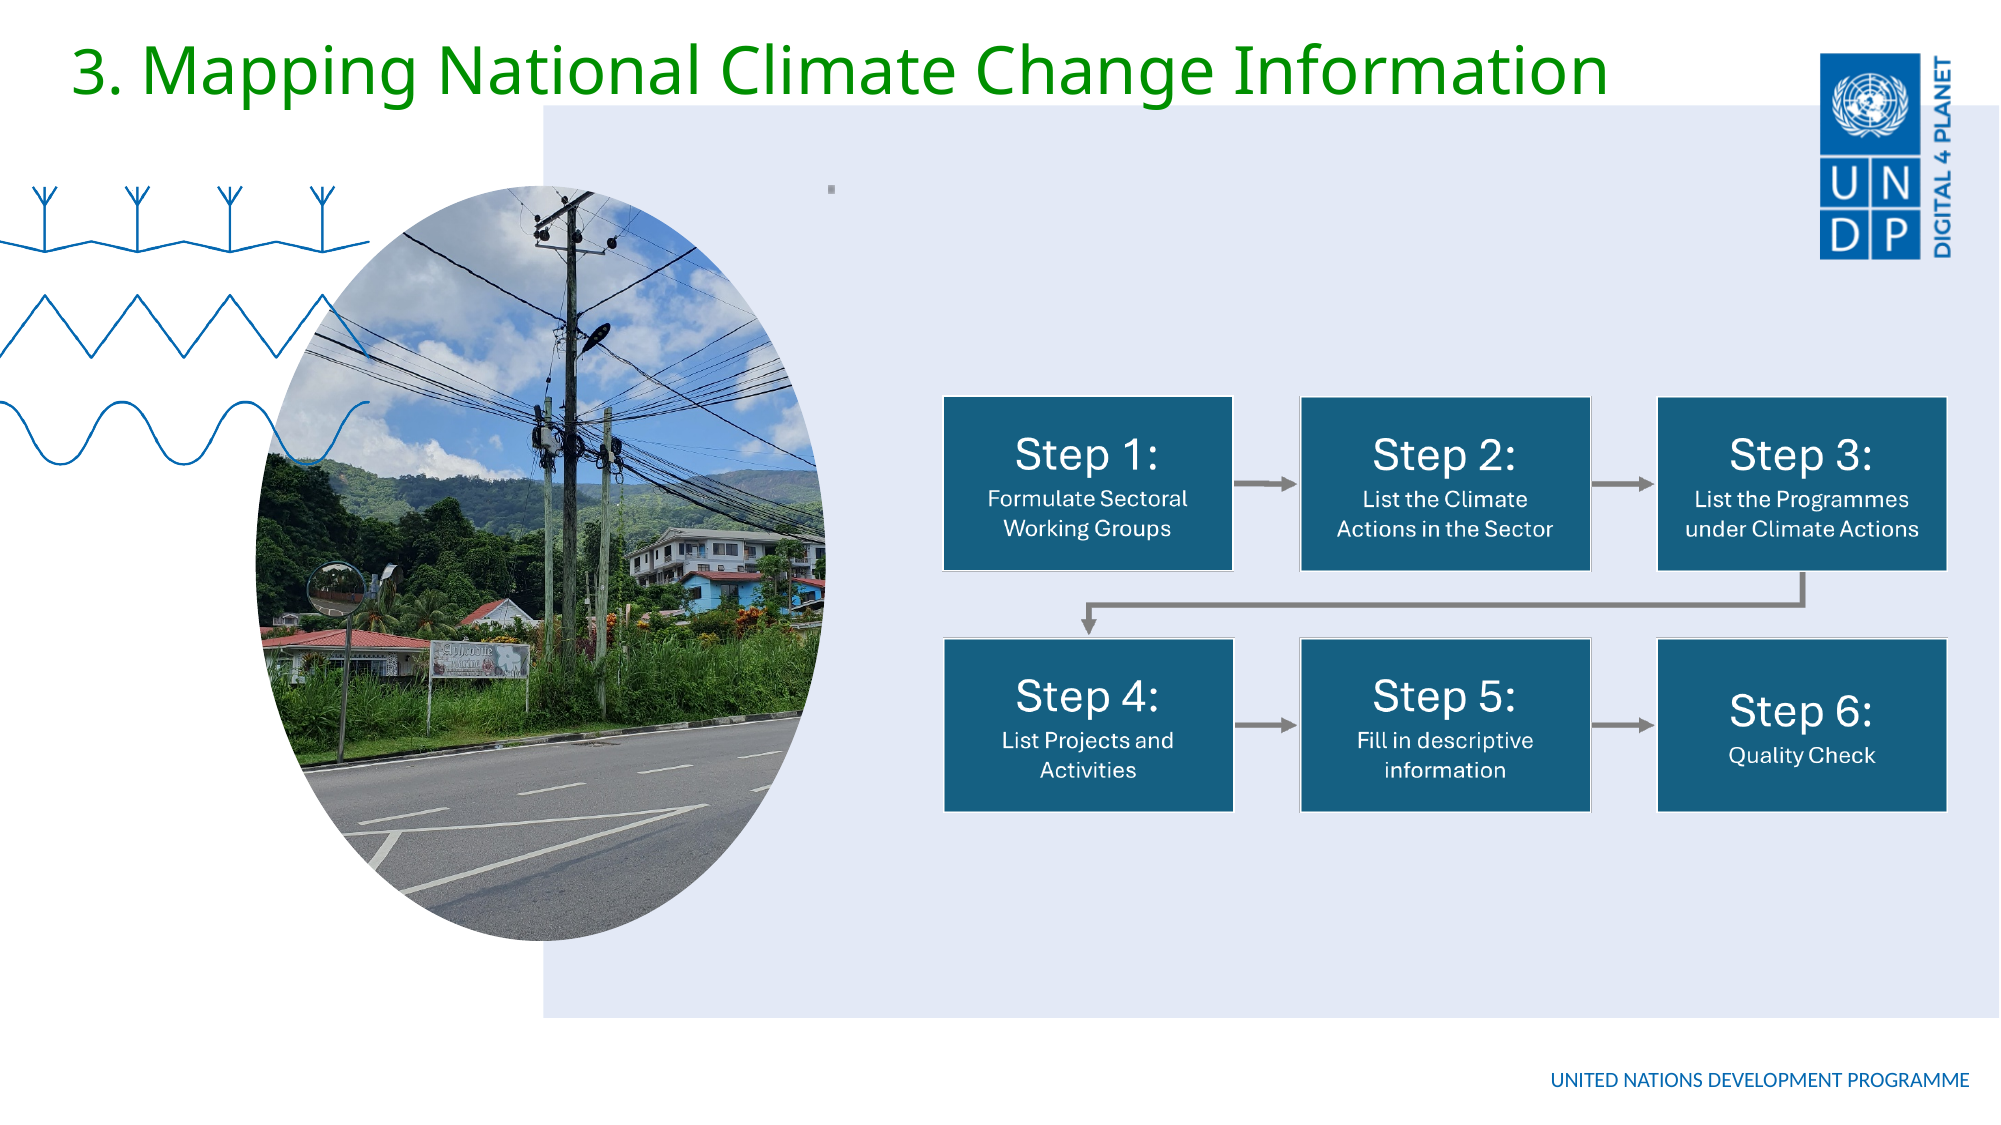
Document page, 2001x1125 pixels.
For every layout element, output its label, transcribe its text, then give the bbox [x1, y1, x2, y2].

picture [942, 395, 1948, 813]
picture [1819, 35, 1970, 275]
text_box [542, 104, 2000, 1019]
text_box UNITED NATIONS DEVELOPMENT PROGRAMME [1337, 1058, 1986, 1100]
picture [0, 185, 919, 941]
text_box 3. Mapping National Climate Change Information [56, 8, 1780, 162]
